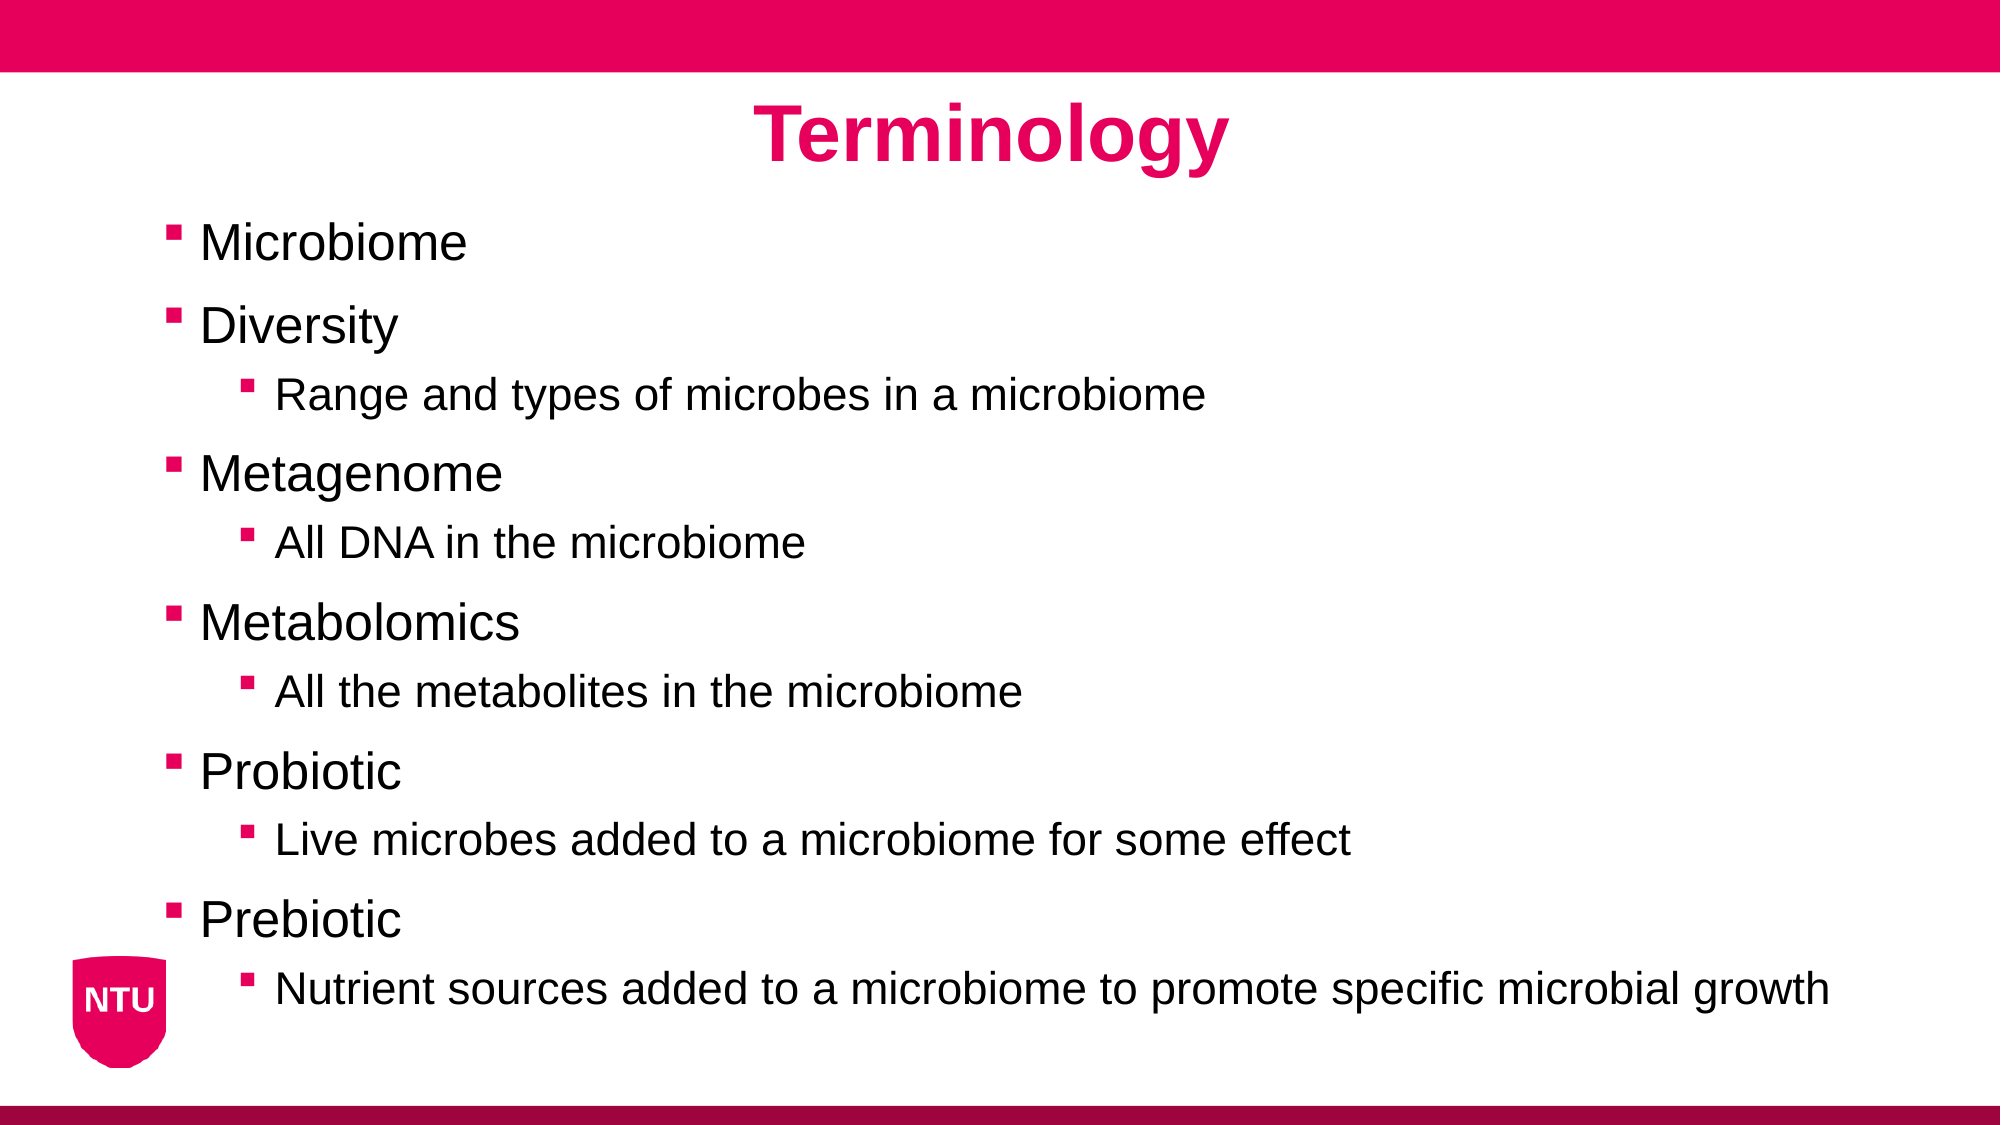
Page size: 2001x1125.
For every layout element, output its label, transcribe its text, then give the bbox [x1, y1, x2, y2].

list Microbiome Diversity Range and types of microbes in a microbiome Metagenome All DNA in the microbiome Metabolomics All the metabolites in the microbiome Probiotic Live microbes added to a microbiome for some effect Prebiotic Nutrient sources added to a microbiome to promote specific microbial growth [162, 200, 1911, 1044]
text_box Terminology [72, 72, 1928, 185]
